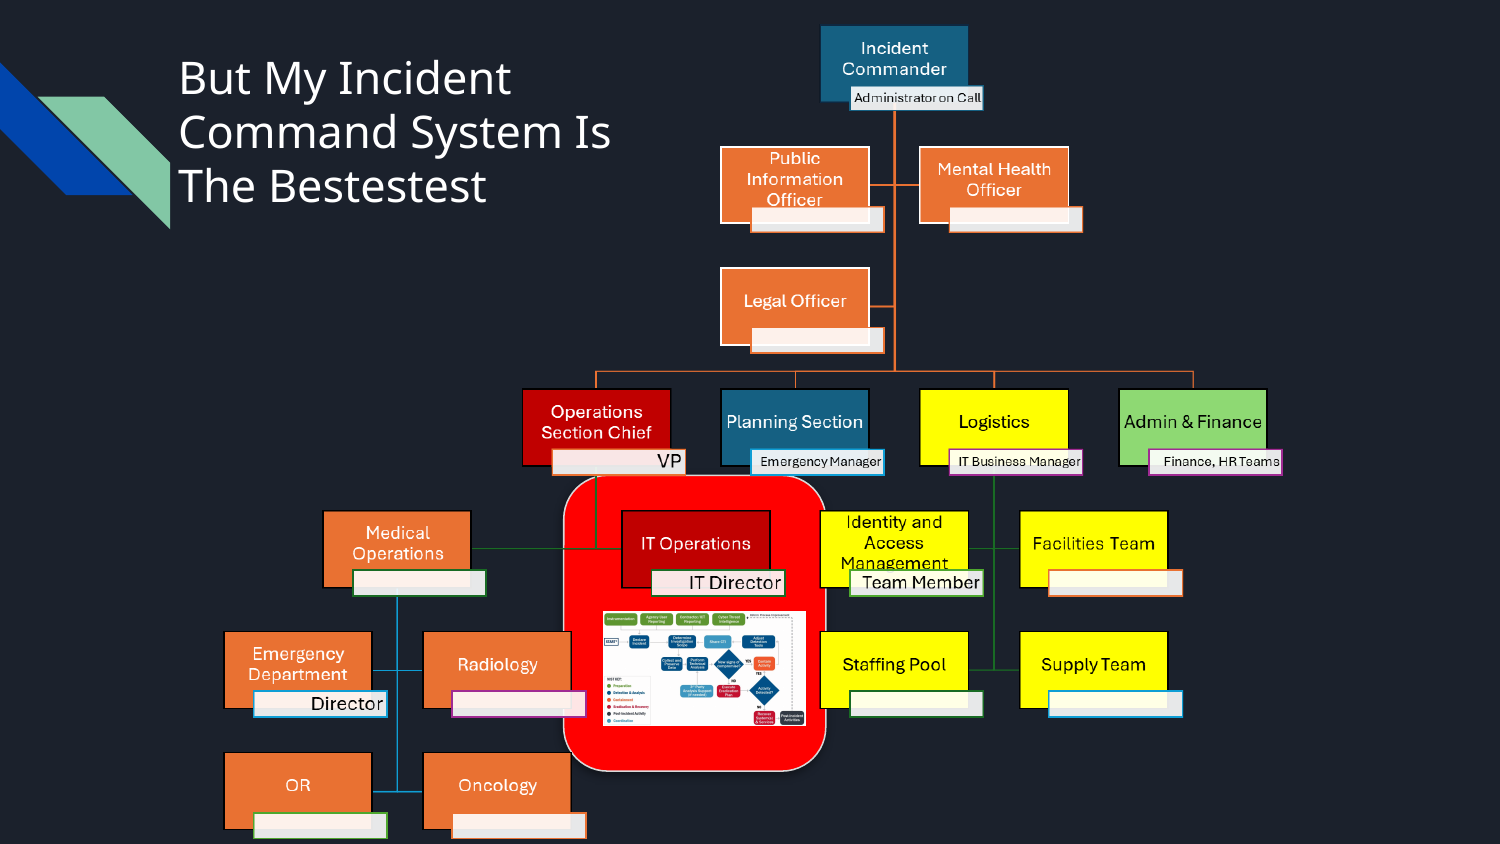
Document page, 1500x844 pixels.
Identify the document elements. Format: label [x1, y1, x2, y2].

picture [162, 24, 1342, 840]
